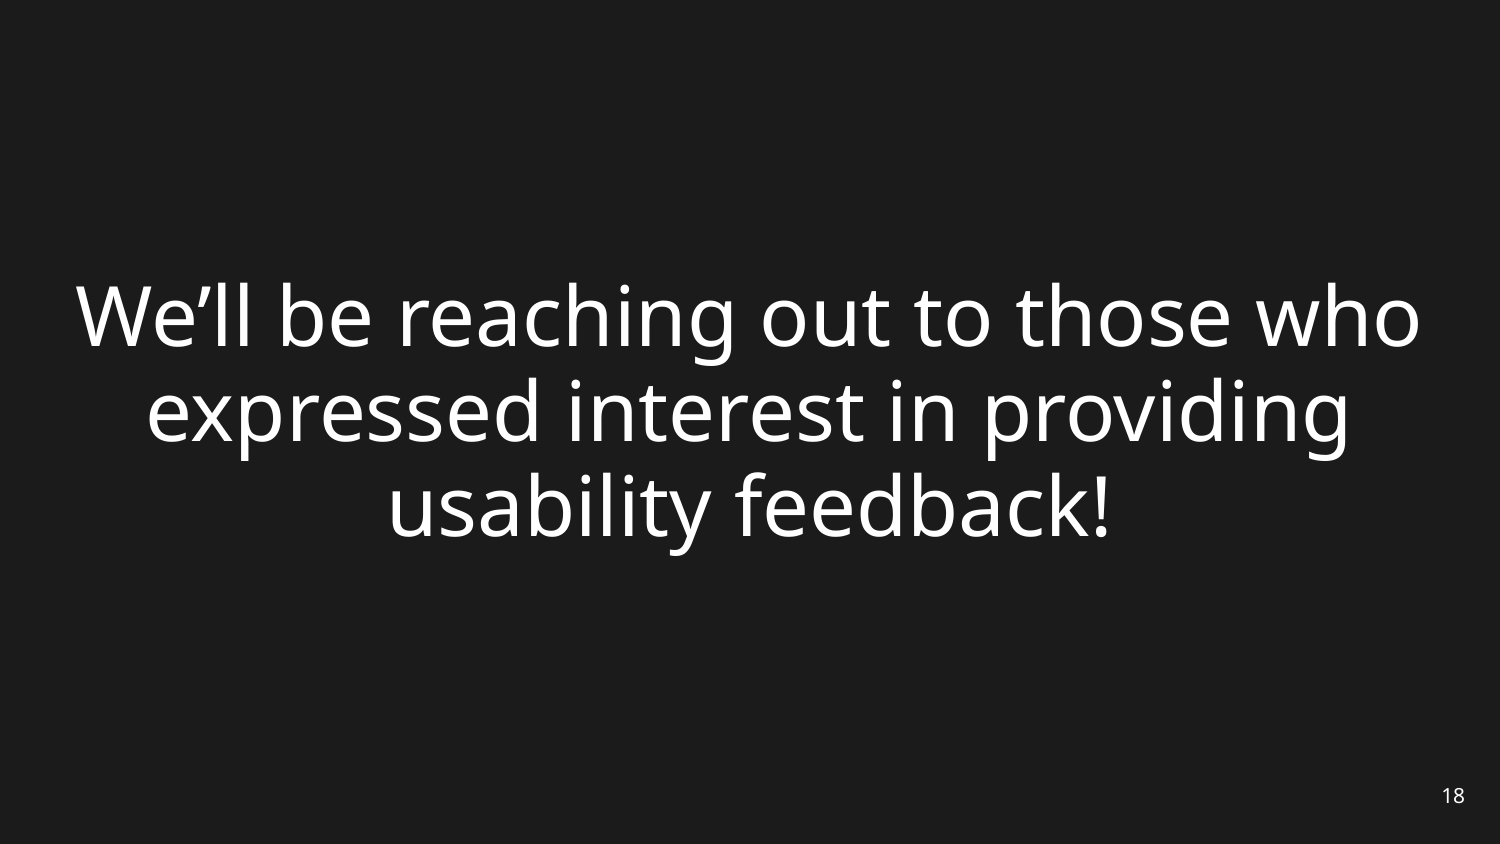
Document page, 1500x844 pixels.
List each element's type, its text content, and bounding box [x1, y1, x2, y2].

title We’ll be reaching out to those who expressed interest in providing usability feedback! [51, 72, 1449, 753]
slide_number 18 [1389, 764, 1480, 830]
